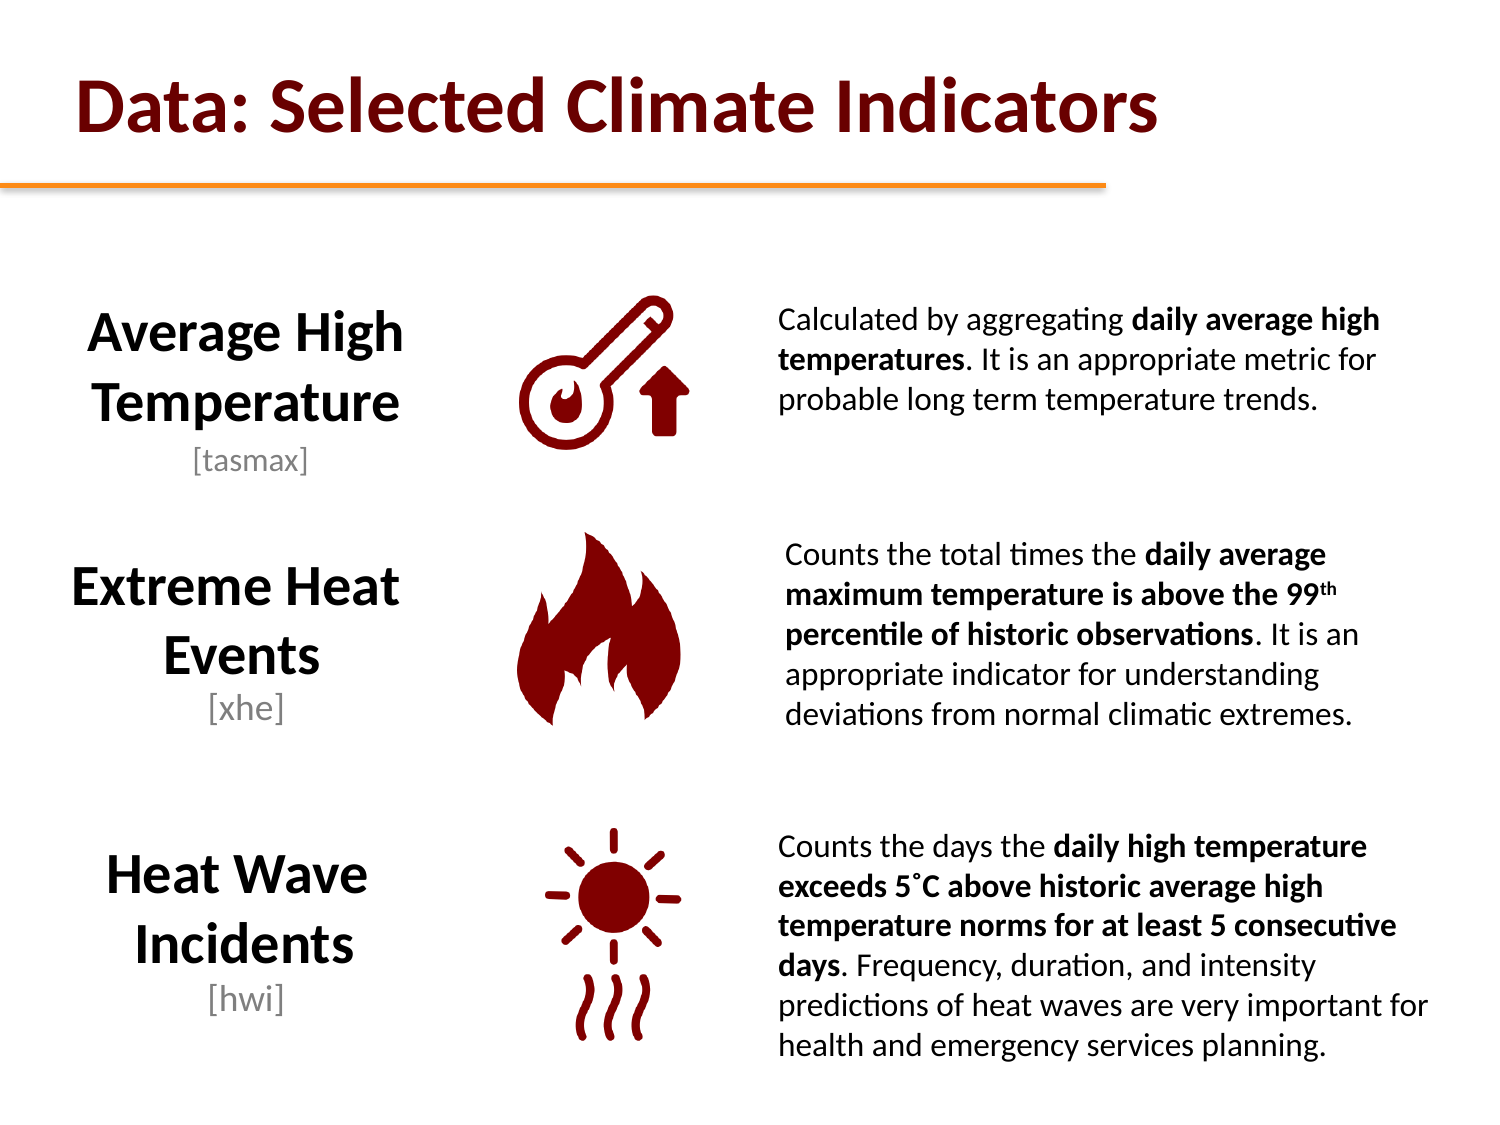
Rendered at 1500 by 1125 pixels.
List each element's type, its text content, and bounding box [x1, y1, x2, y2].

text_box Heat Wave Incidents [91, 828, 397, 983]
text_box Calculated by aggregating daily average high temperatures. It is an appropriate metric for probable long term temperature trends. [763, 289, 1446, 425]
picture [500, 522, 697, 738]
text_box Extreme Heat Events [56, 539, 429, 694]
text_box Counts the total times the daily average maximum temperature is above the 99th percentile of historic observations. It is an appropriate indicator for understanding deviations from normal climatic extremes. [770, 525, 1468, 740]
text_box Average High Temperature [64, 285, 429, 441]
text_box Data: Selected Climate Indicators [60, 20, 1484, 182]
text_box [hwi] [192, 966, 300, 1027]
text_box [tasmax] [177, 431, 324, 486]
text_box [xhe] [192, 675, 301, 736]
picture [511, 289, 697, 459]
picture [537, 818, 697, 1055]
text_box Counts the days the daily high temperature exceeds 5˚C above historic average high temperature norms for at least 5 consecutive days. Frequency, duration, and intensity predictions of heat waves are very important for health and emergency services planning. [763, 816, 1446, 1071]
